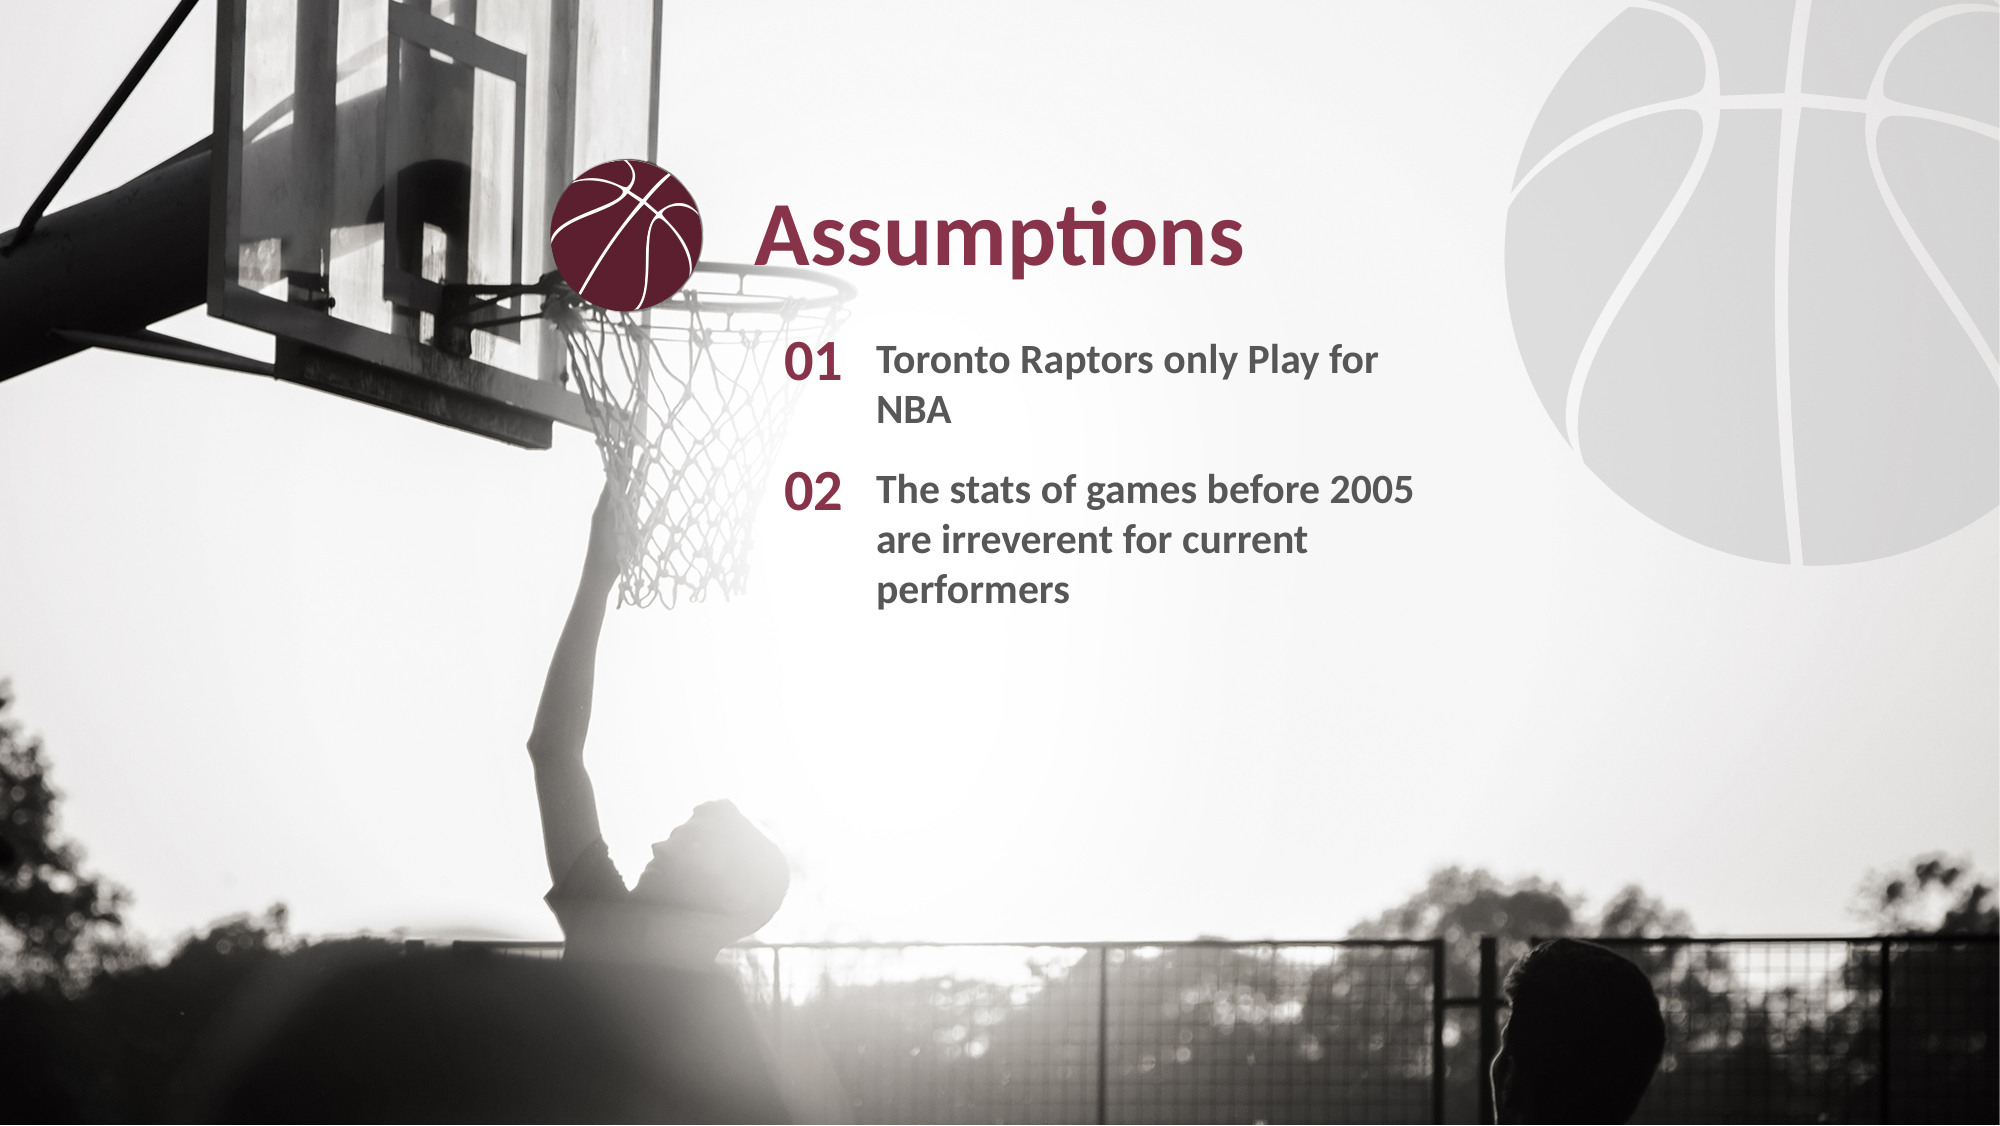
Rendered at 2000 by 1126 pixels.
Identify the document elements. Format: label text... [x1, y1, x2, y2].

picture [0, 0, 2000, 1125]
text_box Assumptions [740, 166, 1331, 291]
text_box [739, 314, 1473, 441]
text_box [739, 444, 1473, 622]
